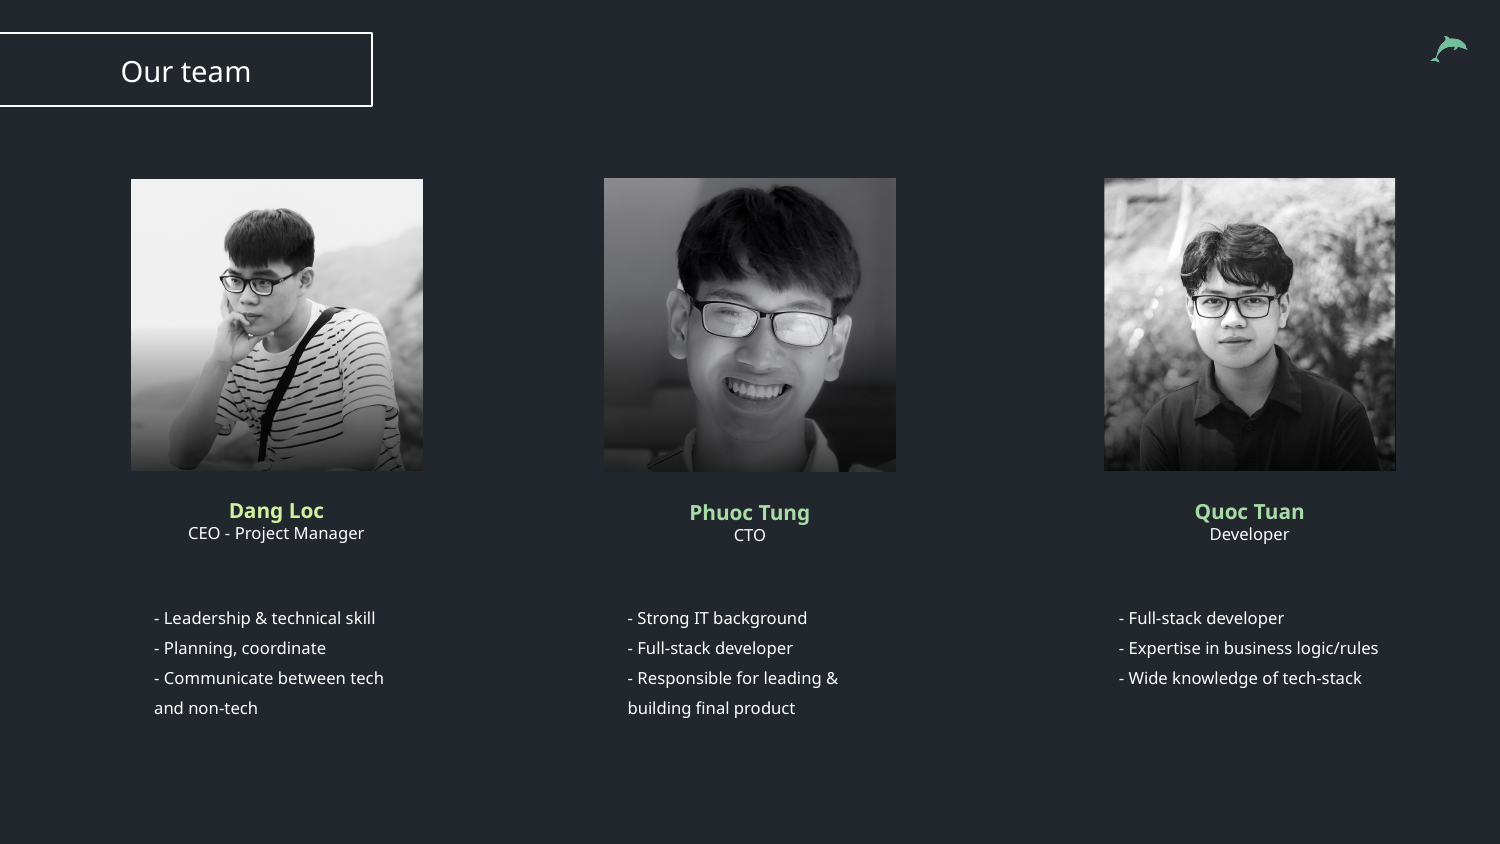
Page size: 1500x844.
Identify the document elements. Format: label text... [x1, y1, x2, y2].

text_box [130, 178, 423, 562]
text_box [604, 178, 896, 562]
text_box - Full-stack developer - Expertise in business logic/rules - Wide knowledge of tech-stack [1104, 591, 1450, 696]
picture [1430, 36, 1469, 63]
text_box - Leadership & technical skill - Planning, coordinate - Communicate between tech and non-tech [139, 591, 414, 726]
text_box [0, 31, 374, 108]
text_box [1103, 178, 1396, 562]
text_box - Strong IT background - Full-stack developer - Responsible for leading & building final product [612, 591, 887, 726]
